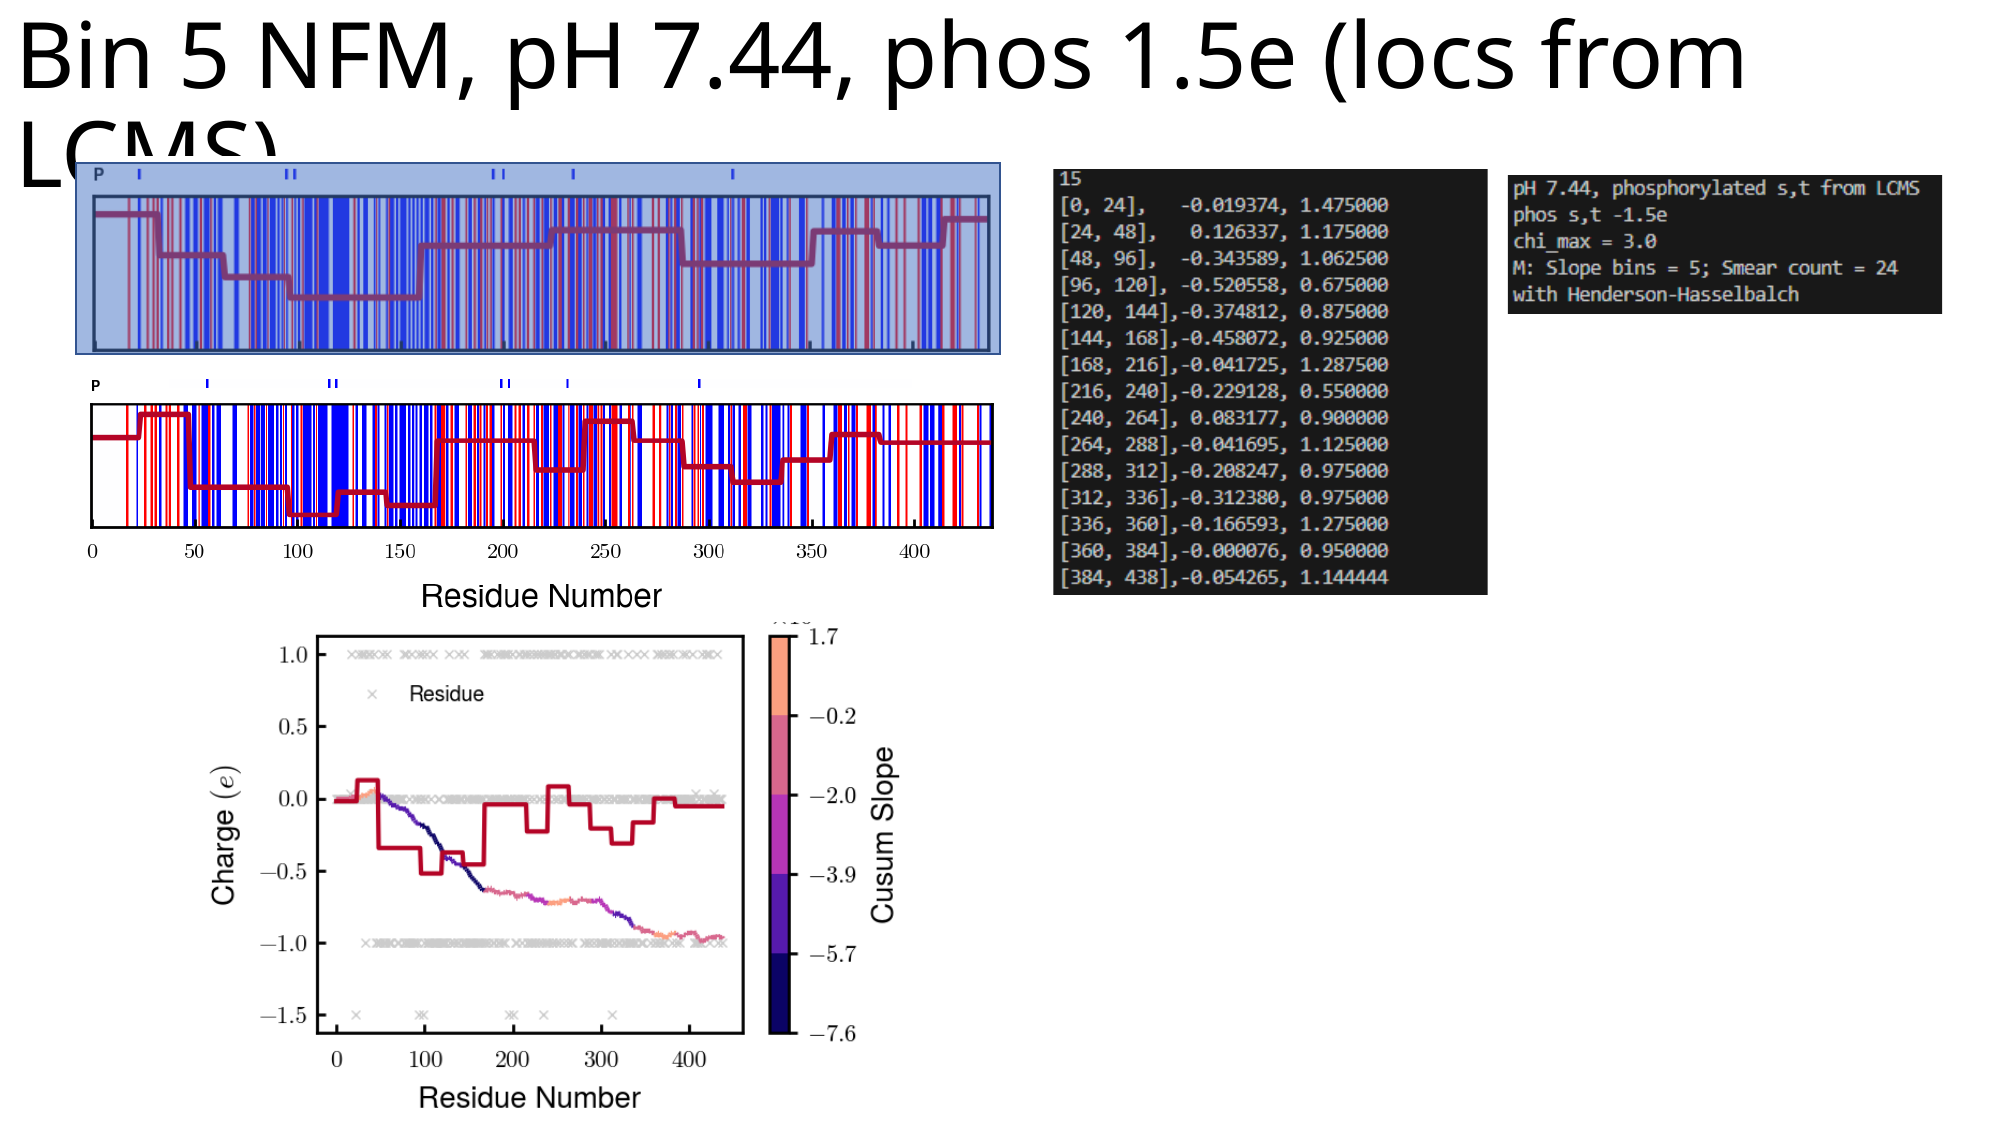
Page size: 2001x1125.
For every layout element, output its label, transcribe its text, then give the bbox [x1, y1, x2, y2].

picture [1507, 175, 1943, 314]
picture [1053, 169, 1488, 595]
title Bin 5 NFM, pH 7.44, phos 1.5e (locs from LCMS) [0, 0, 1896, 218]
picture [76, 156, 1000, 1125]
